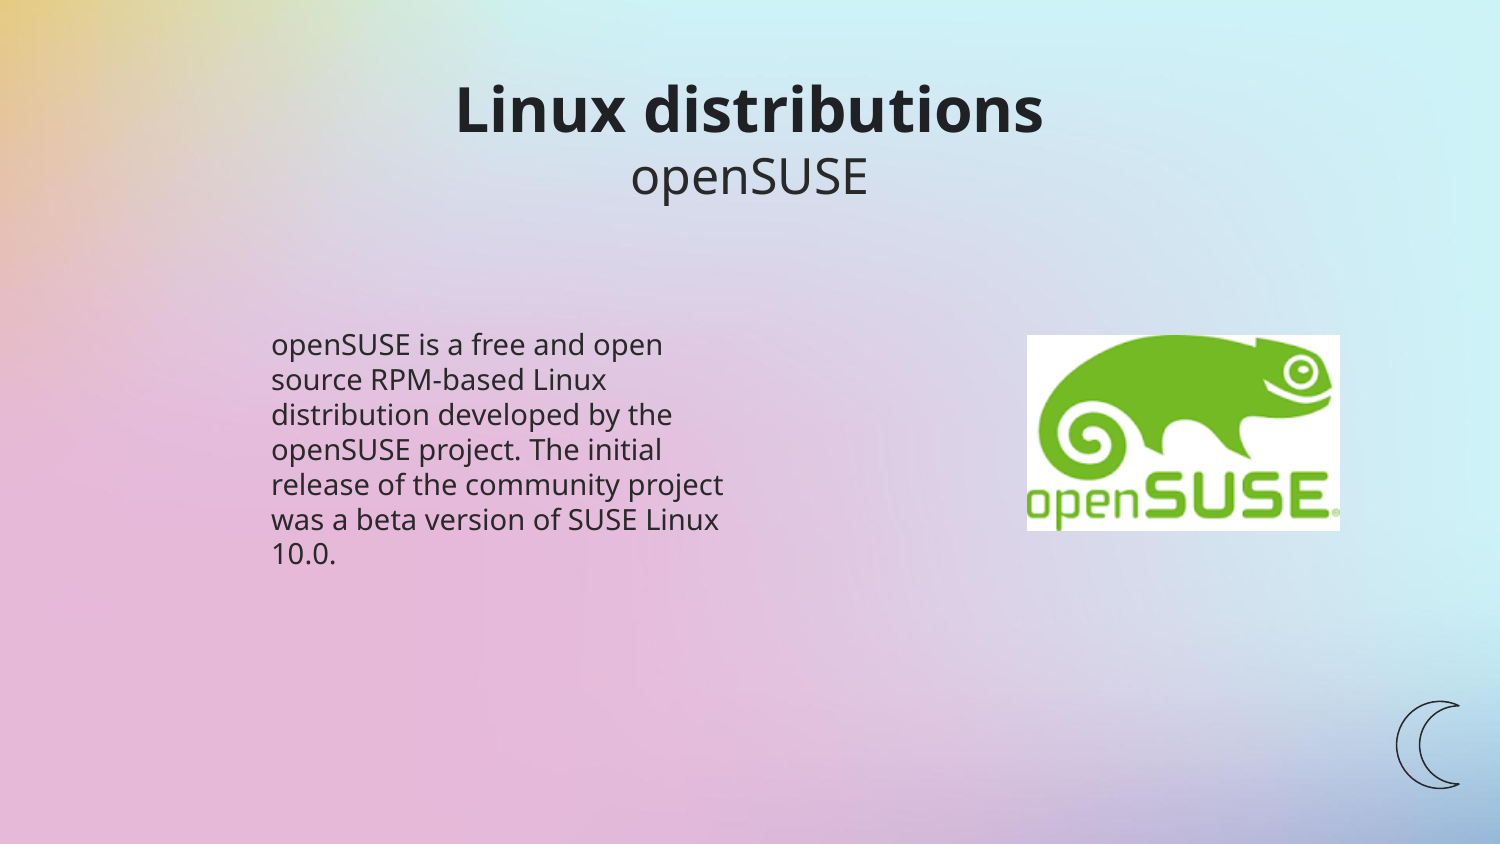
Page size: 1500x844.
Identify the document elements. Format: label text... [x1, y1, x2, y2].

title Linux distributions openSUSE [124, 54, 1376, 229]
text_box openSUSE is a free and open source RPM-based Linux distribution developed by the openSUSE project. The initial release of the community project was a beta version of SUSE Linux 10.0. [256, 318, 764, 579]
picture [0, 0, 1500, 844]
